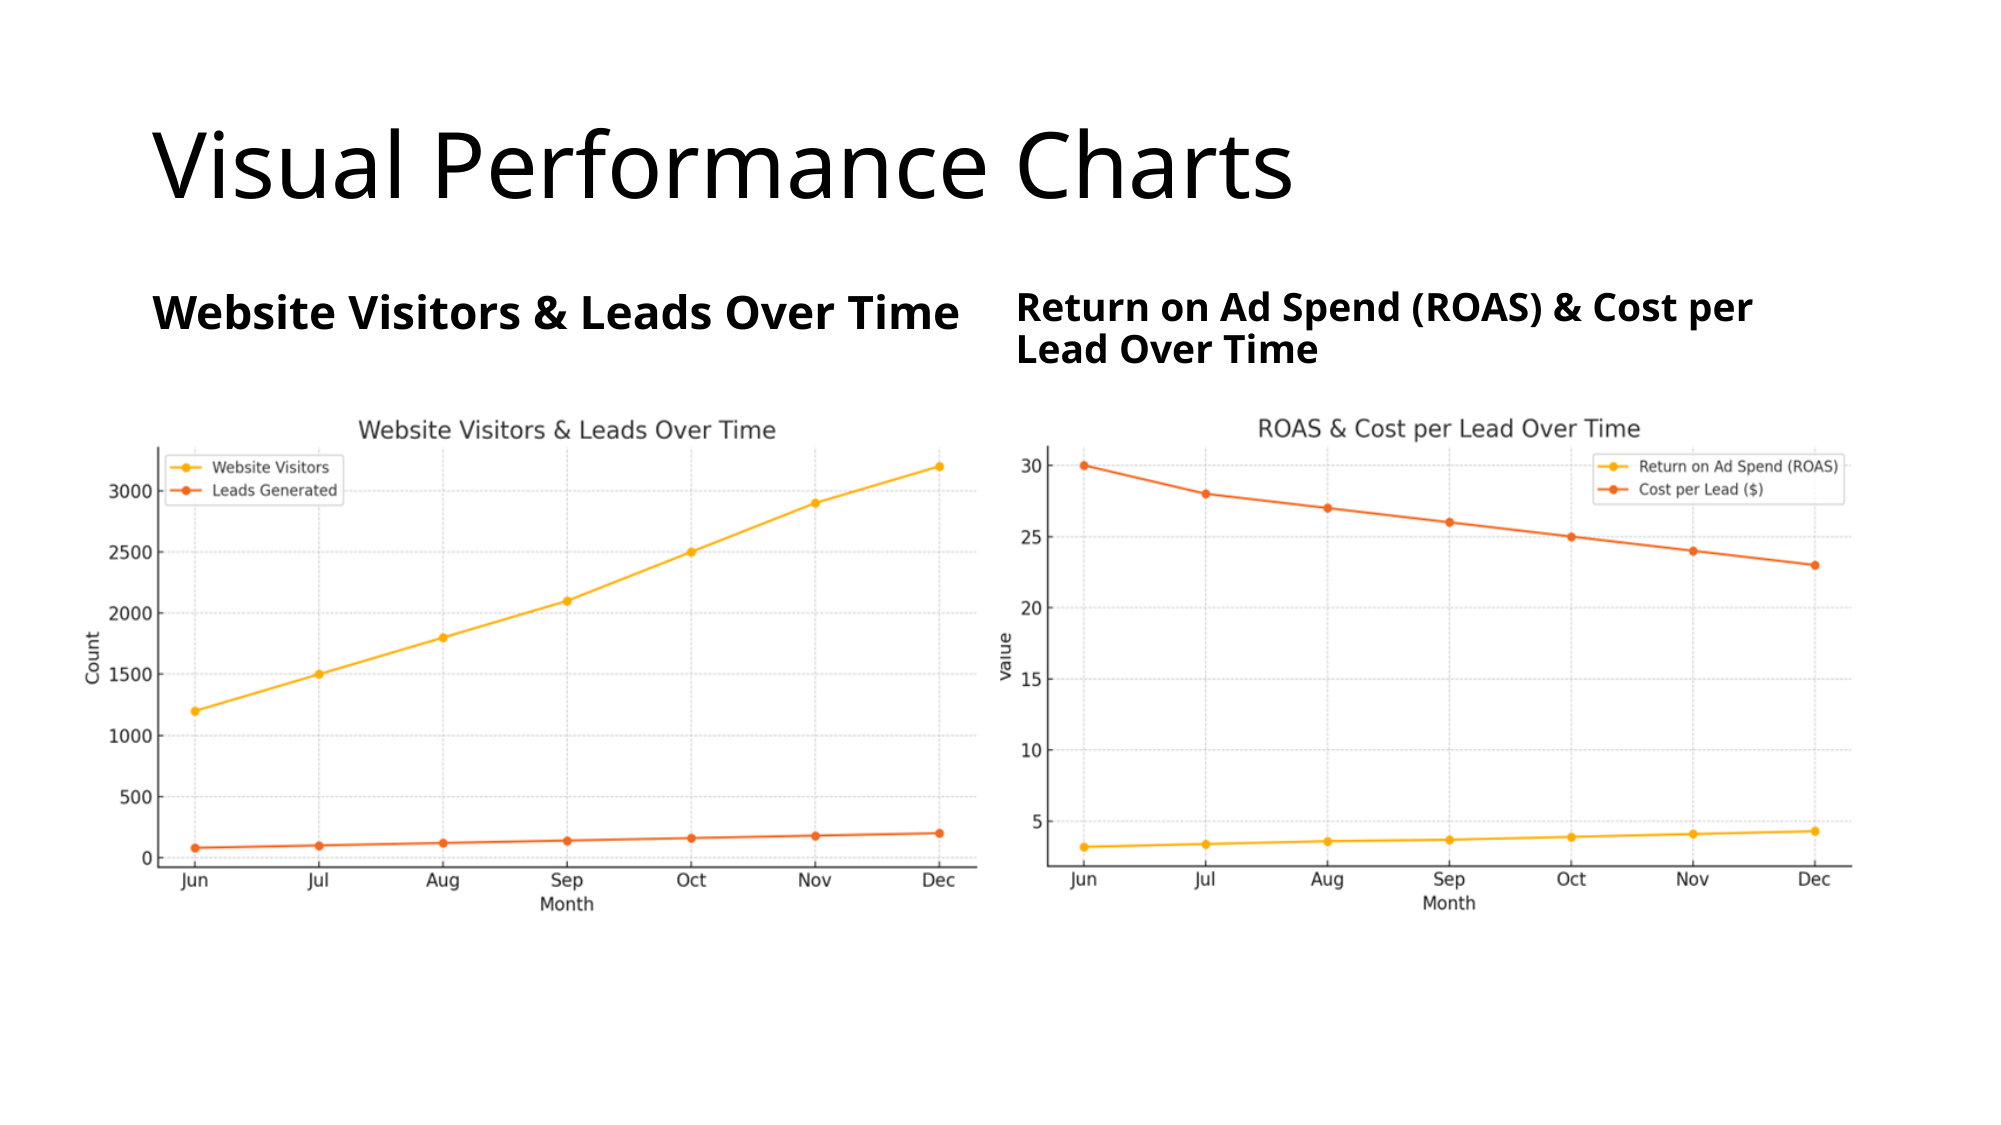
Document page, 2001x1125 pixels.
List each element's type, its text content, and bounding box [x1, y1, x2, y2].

title Visual Performance Charts [137, 59, 1863, 278]
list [999, 381, 1864, 927]
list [65, 380, 999, 928]
list Return on Ad Spend (ROAS) & Cost per Lead Over Time [1000, 279, 1863, 380]
list Website Visitors & Leads Over Time [137, 277, 996, 348]
